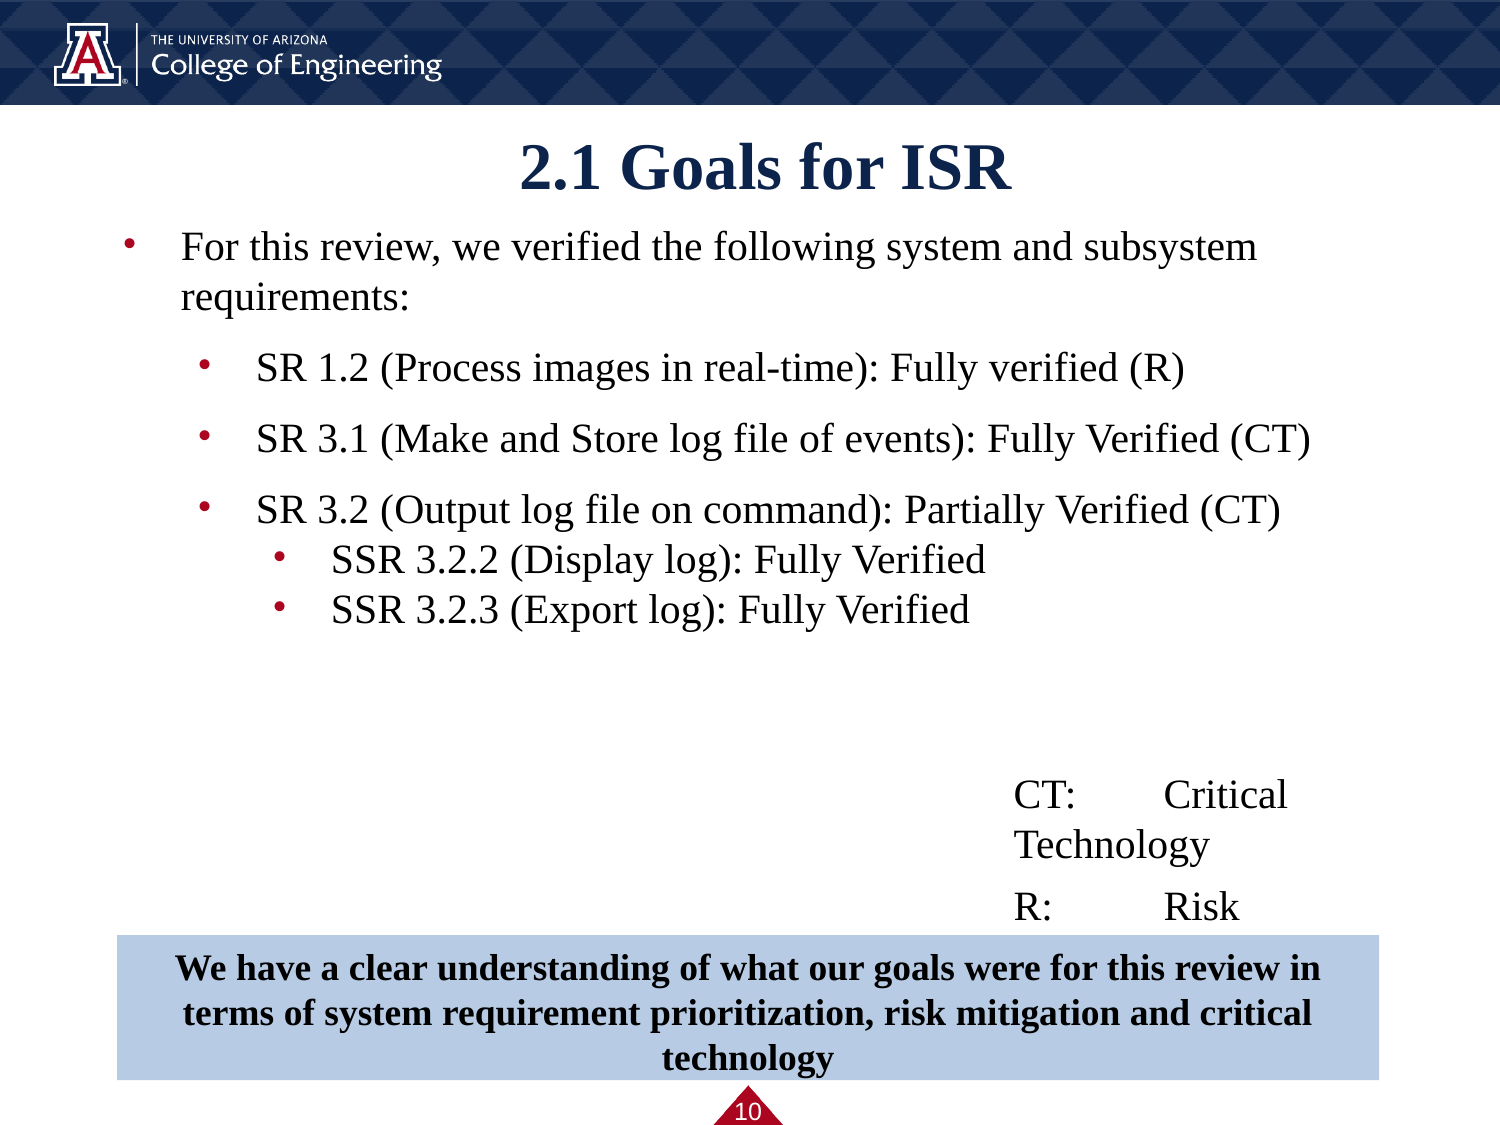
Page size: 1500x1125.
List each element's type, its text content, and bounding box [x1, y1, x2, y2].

list For this review, we verified the following system and subsystem requirements: SR 1.2 (Process images in real-time): Fully verified (R) SR 3.1 (Make and Store log file of events): Fully Verified (CT) SR 3.2 (Output log file on command): Partially Verified (CT) SSR 3.2.2 (Display log): Fully Verified SSR 3.2.3 (Export log): Fully Verified [90, 211, 1441, 1037]
picture [54, 23, 442, 86]
slide_number ‹#› [715, 1081, 781, 1125]
text_box We have a clear understanding of what our goals were for this review in terms of system requirement prioritization, risk mitigation and critical technology [117, 935, 1380, 1081]
list CT: Critical Technology R: Risk [998, 759, 1459, 925]
title 2.1 Goals for ISR [90, 87, 1441, 211]
